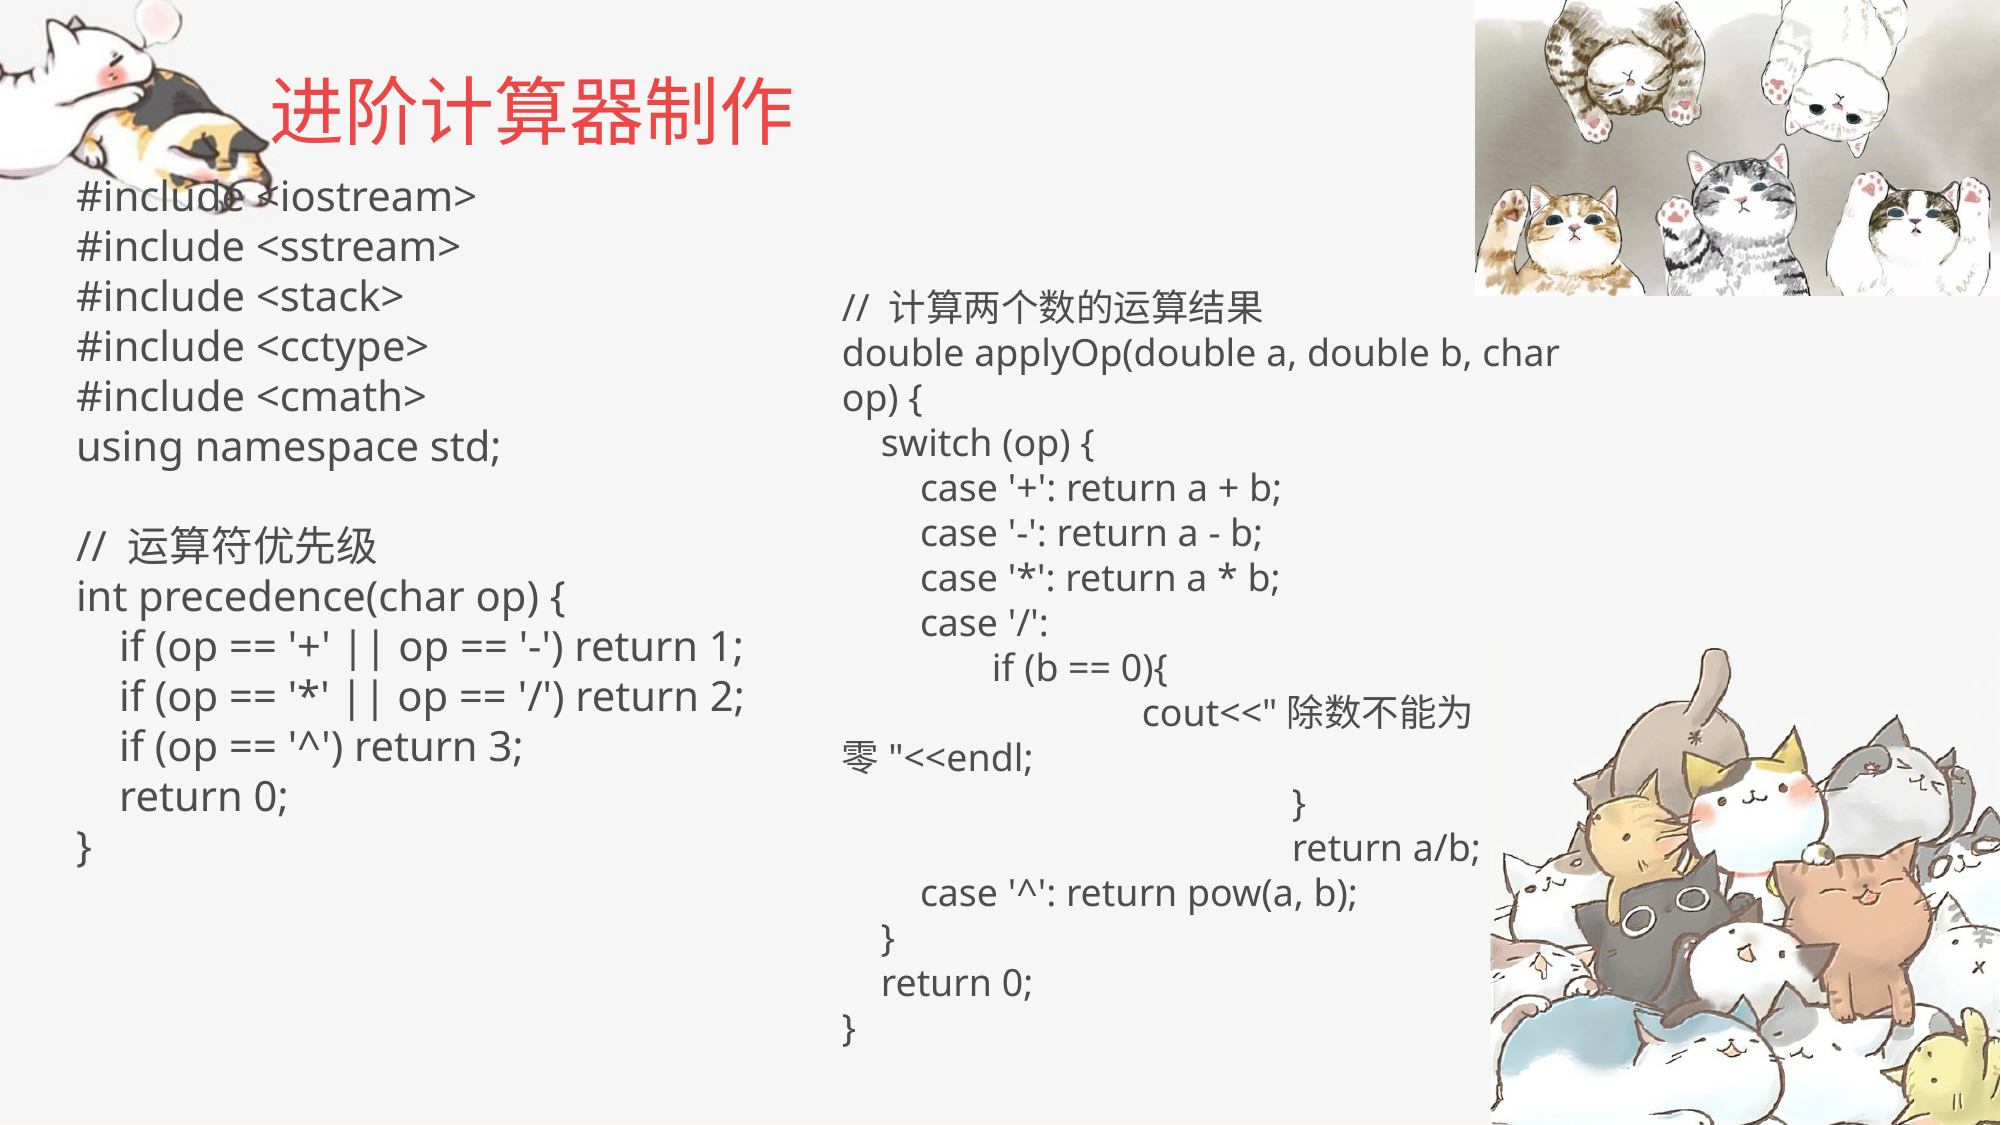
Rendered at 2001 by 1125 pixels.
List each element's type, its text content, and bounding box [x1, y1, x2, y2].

text_box #include <iostream> #include <sstream> #include <stack> #include <cctype> #include <cmath> using namespace std; // 运算符优先级 int precedence(char op) { if (op == '+' || op == '-') return 1; if (op == '*' || op == '/') return 2; if (op == '^') return 3; return 0; } [61, 162, 1097, 878]
title 进阶计算器制作 [254, 45, 1475, 185]
text_box // 计算两个数的运算结果 double applyOp(double a, double b, char op) { switch (op) { case '+': return a + b; case '-': return a - b; case '*': return a * b; case '/': if (b == 0){ cout<<"除数不能为零"<<endl; } return a/b; case '^': return pow(a, b); } return 0; } [827, 276, 1634, 1057]
picture [0, 0, 2000, 1125]
